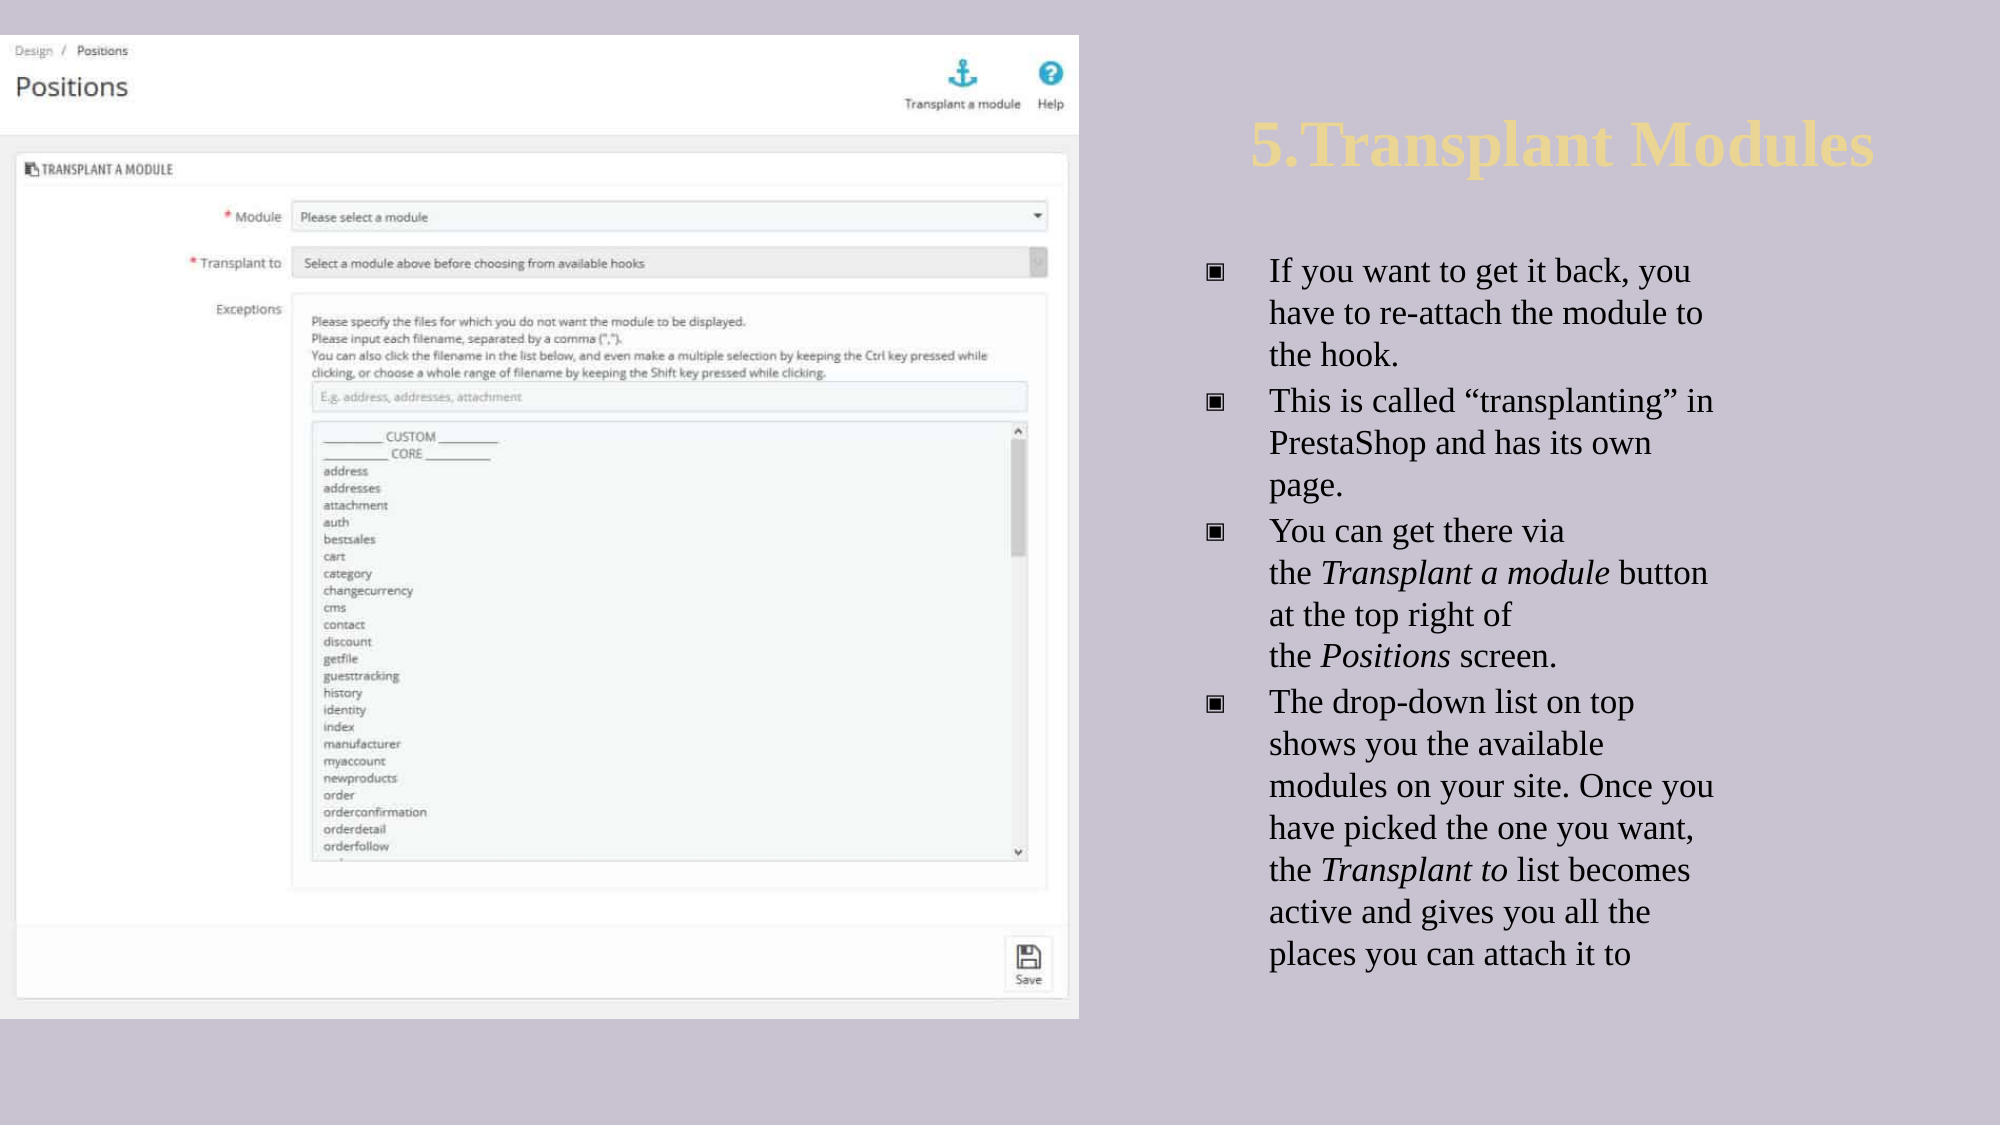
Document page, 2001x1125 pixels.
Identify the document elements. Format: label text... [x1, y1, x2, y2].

title 5.Transplant Modules [1084, 91, 2000, 269]
picture [0, 35, 1080, 1020]
list If you want to get it back, you have to re-attach the module to the hook. This is called “transplanting” in PrestaShop and has its own page. You can get there via the Transplant a module button at the top right of the Positions screen. The drop-down list on top shows you the available modules on your site. Once you have picked the one you want, the Transplant to list becomes active and gives you all the places you can attach it to [1167, 239, 1734, 993]
